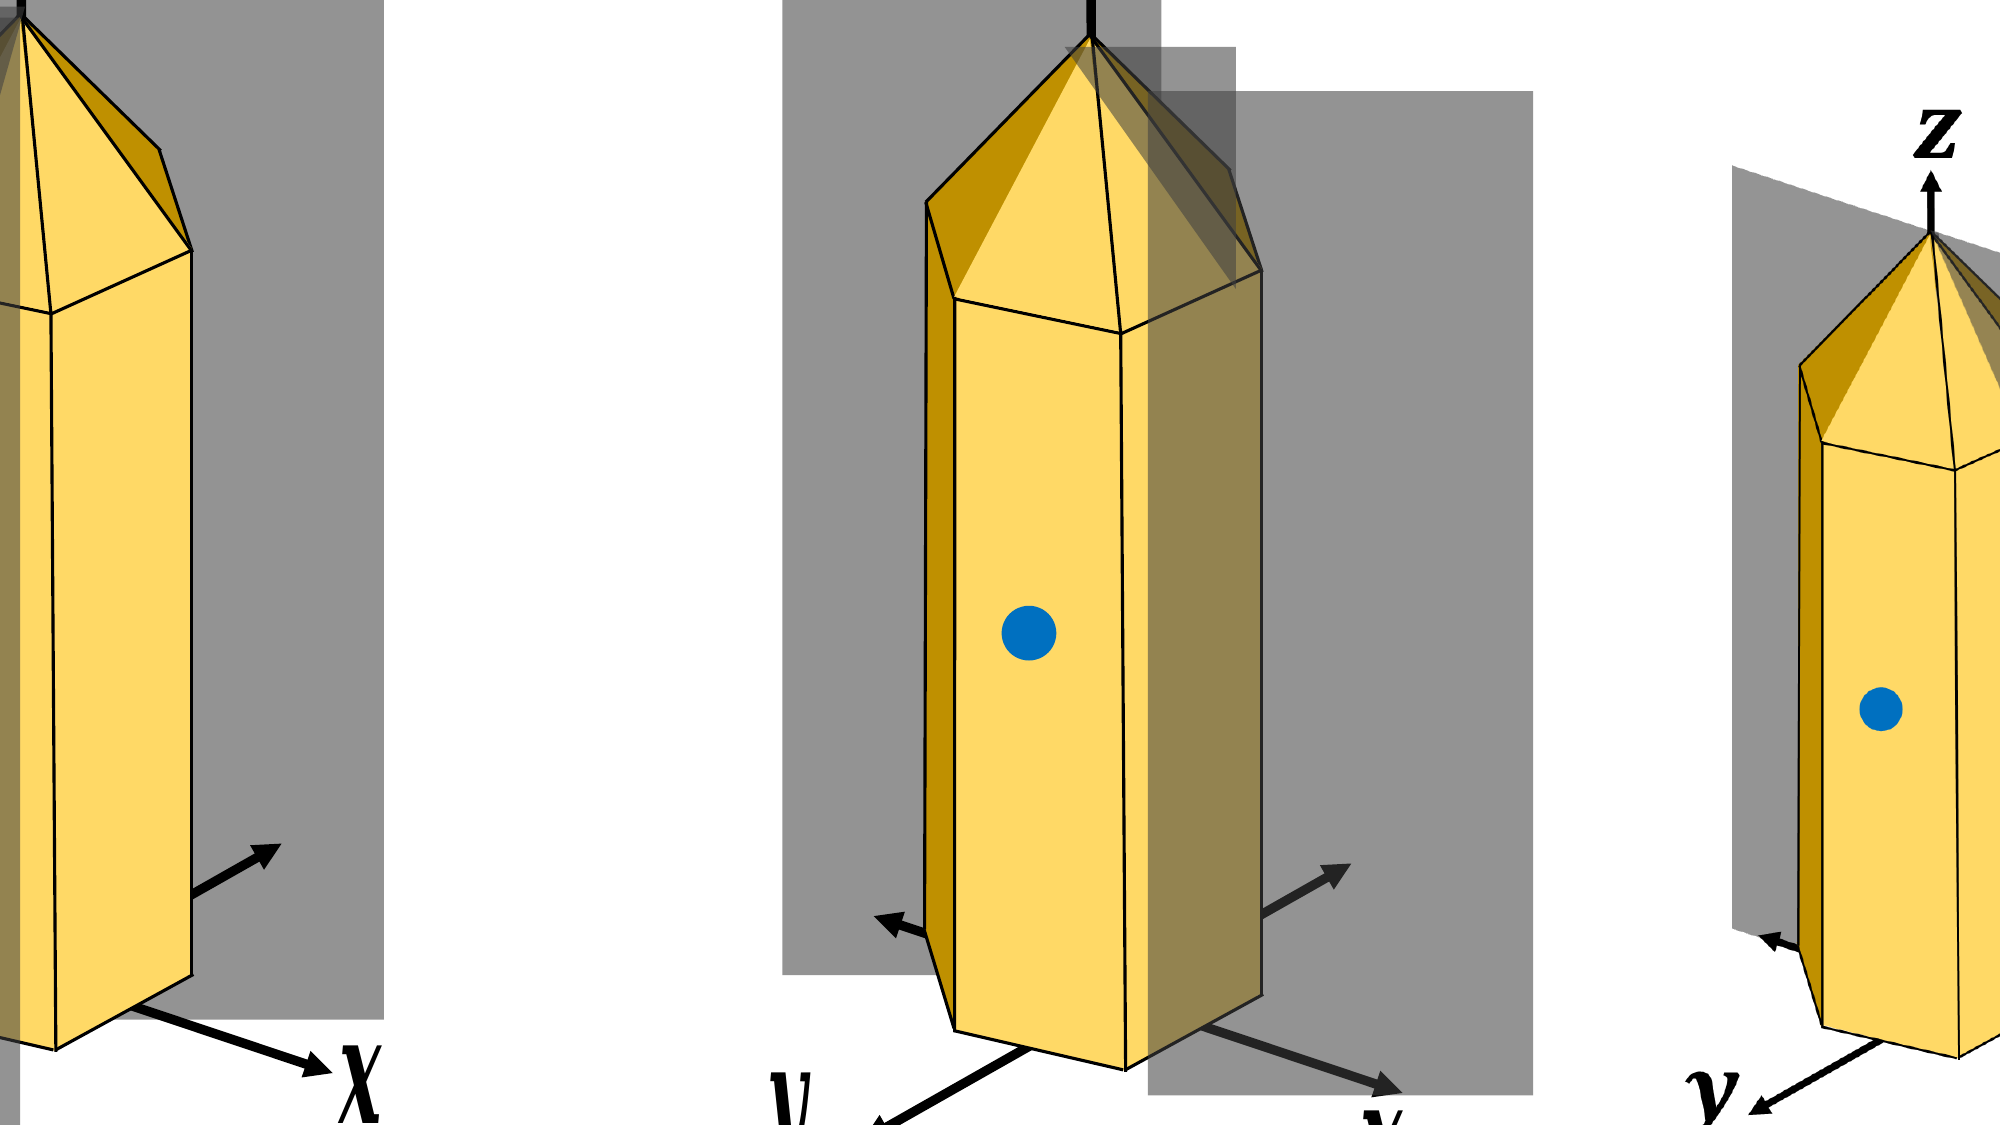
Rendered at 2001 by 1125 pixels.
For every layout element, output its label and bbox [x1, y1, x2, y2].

text_box [0, 0, 388, 1125]
text_box [763, 0, 1534, 1125]
picture [1669, 54, 2000, 1125]
